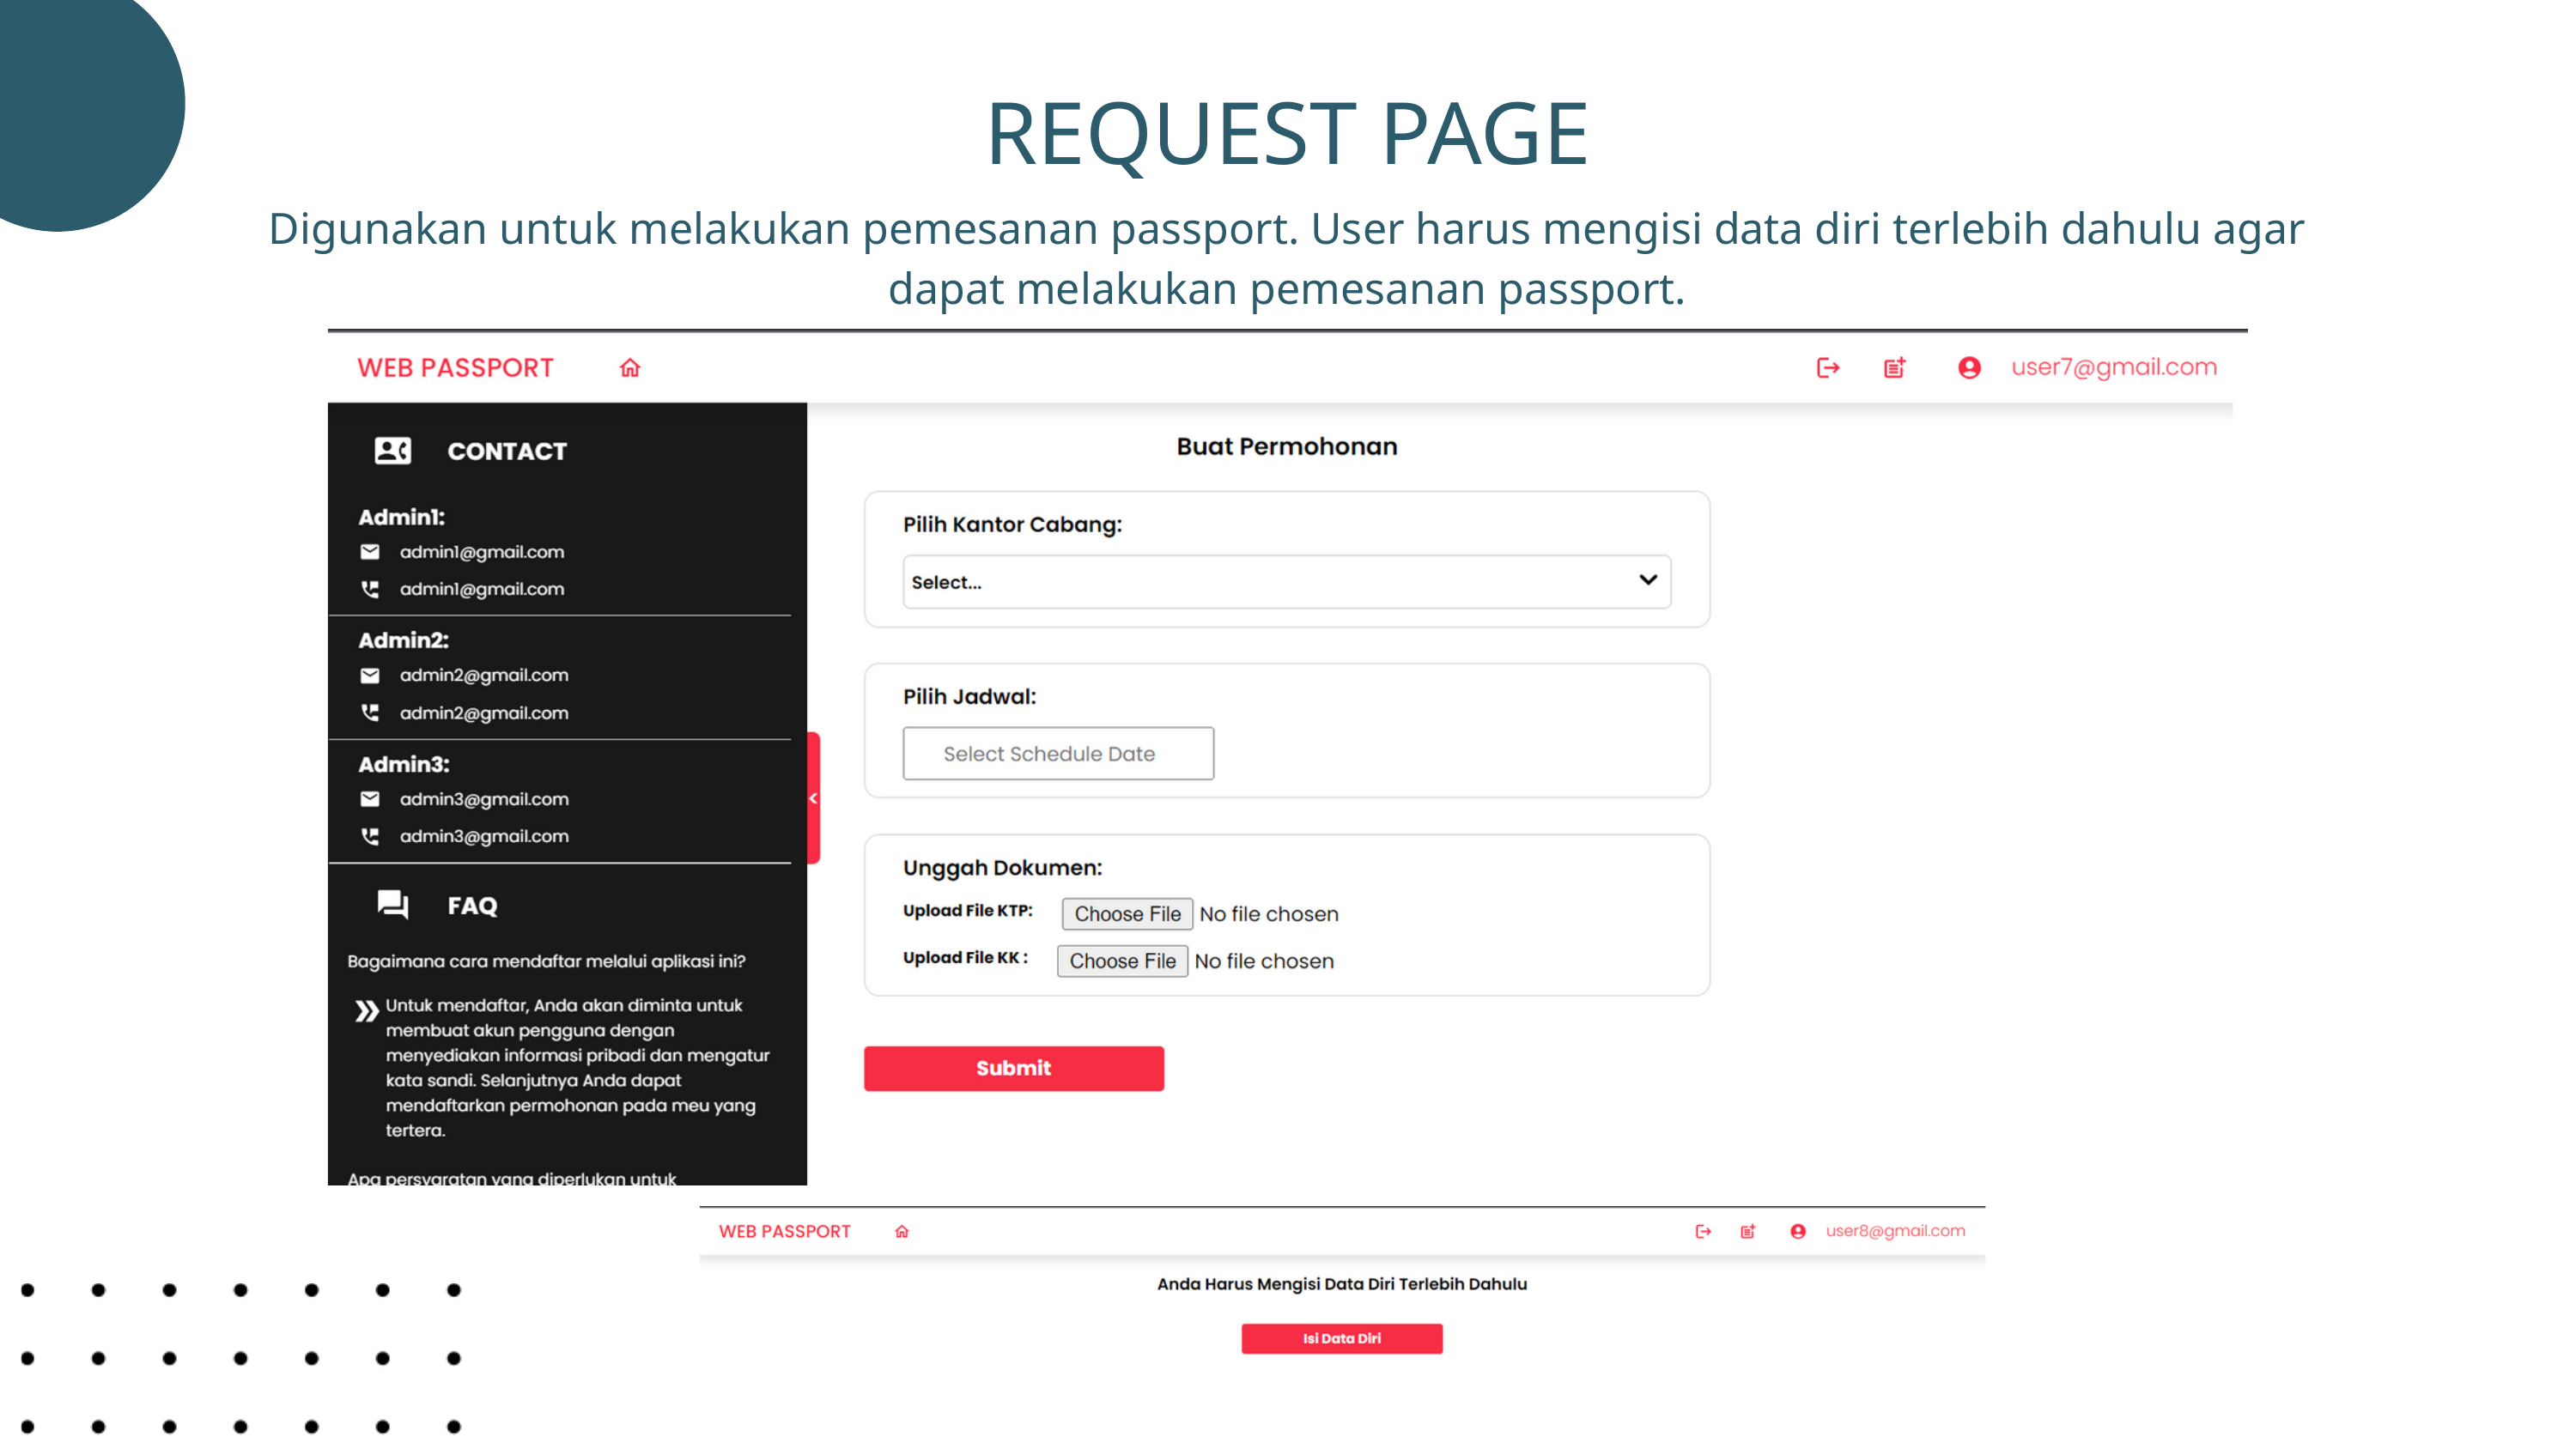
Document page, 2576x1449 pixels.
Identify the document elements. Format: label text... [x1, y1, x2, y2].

text_box [21, 1283, 477, 1449]
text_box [0, 0, 186, 233]
text_box [699, 1206, 1986, 1449]
text_box REQUEST PAGE [738, 61, 1838, 182]
text_box Digunakan untuk melakukan pemesanan passport. User harus mengisi data diri terlebih dahulu agar dapat melakukan pemesanan passport. [248, 192, 2327, 313]
text_box [327, 329, 2248, 1185]
